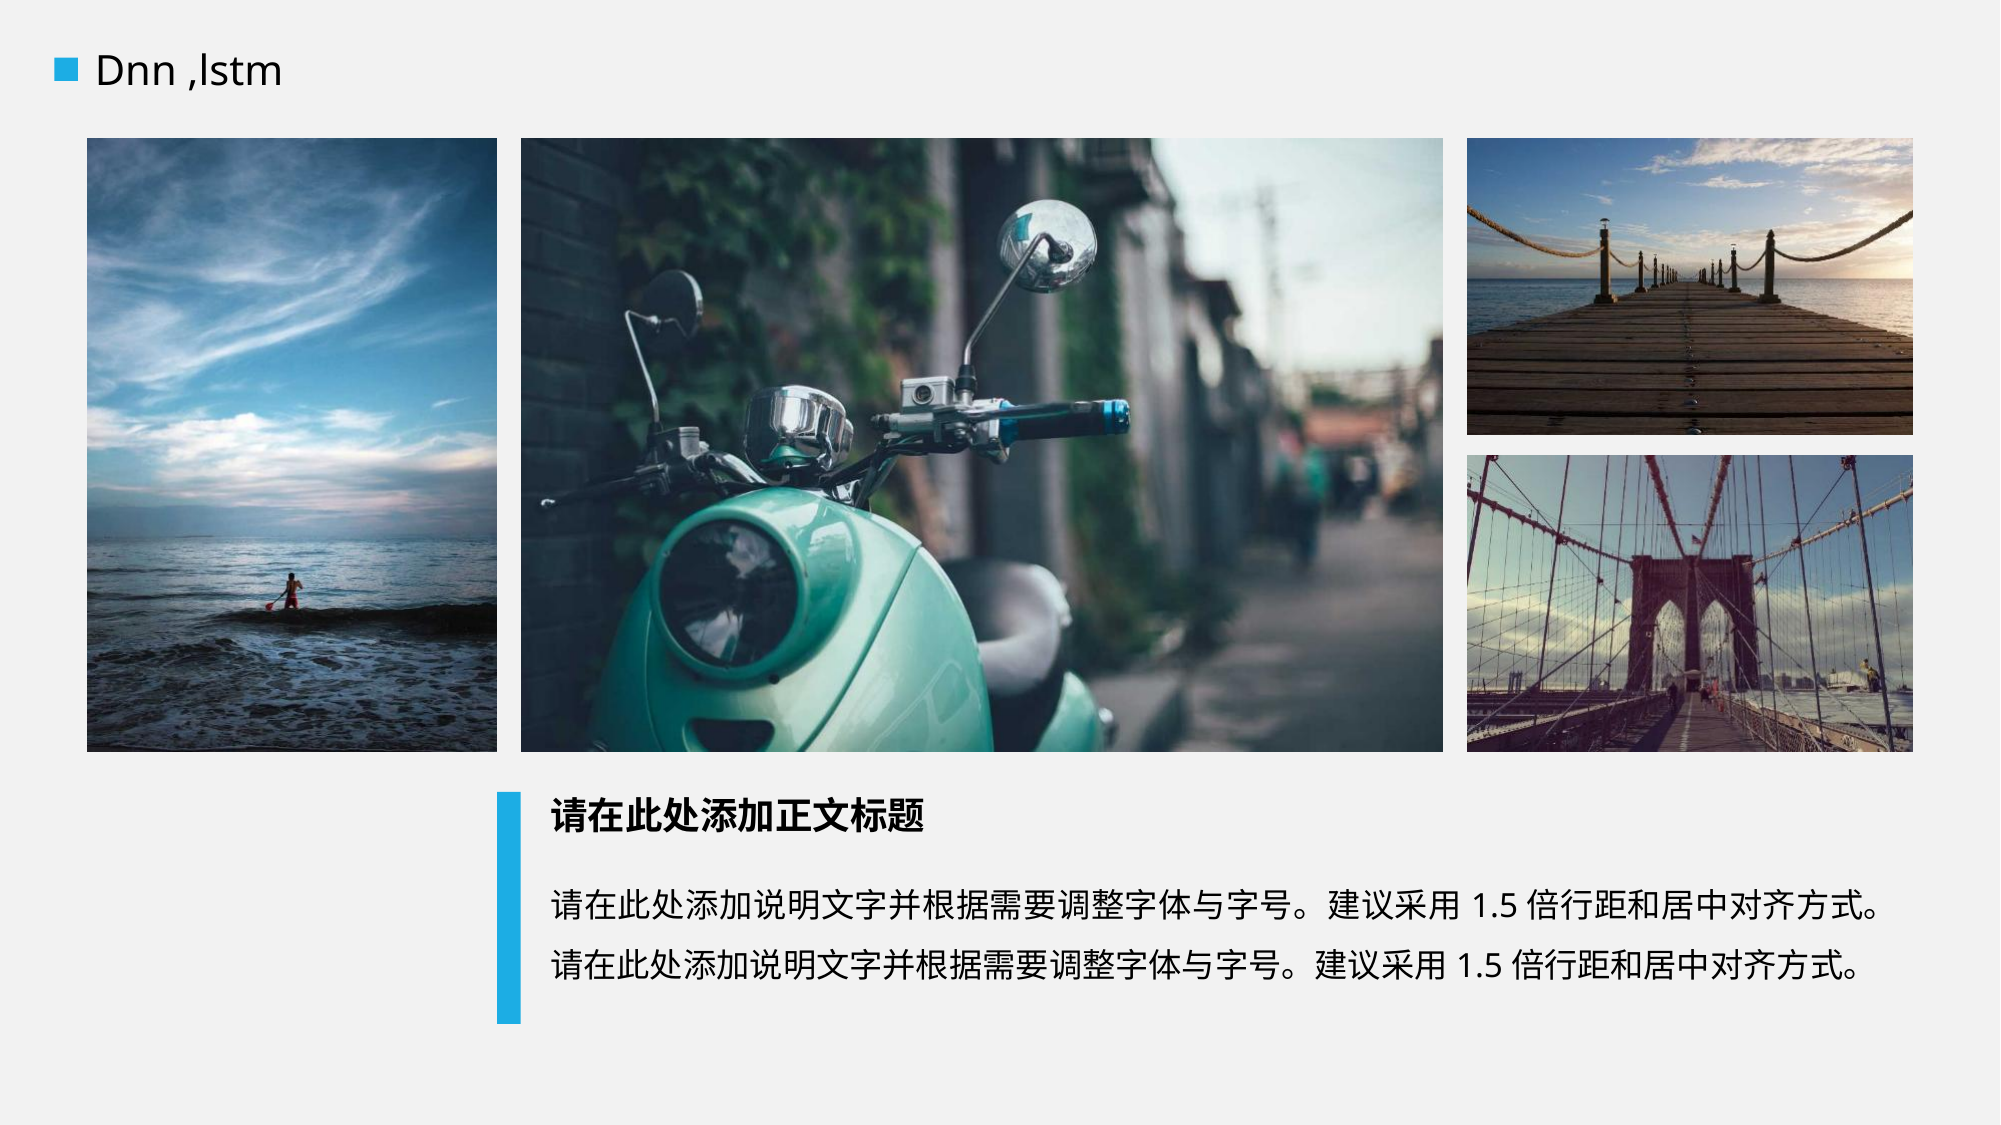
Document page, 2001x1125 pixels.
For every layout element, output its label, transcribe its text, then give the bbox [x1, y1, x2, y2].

text_box 请在此处添加说明文字并根据需要调整字体与字号。建议采用1.5倍行距和居中对齐方式。请在此处添加说明文字并根据需要调整字体与字号。建议采用1.5倍行距和居中对齐方式。 [535, 856, 1913, 992]
picture [87, 138, 497, 753]
text_box [496, 791, 522, 1025]
picture [1467, 455, 1913, 752]
text_box 请在此处添加正文标题 [535, 784, 963, 845]
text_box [54, 36, 301, 103]
picture [521, 138, 1443, 753]
picture [1467, 138, 1913, 435]
